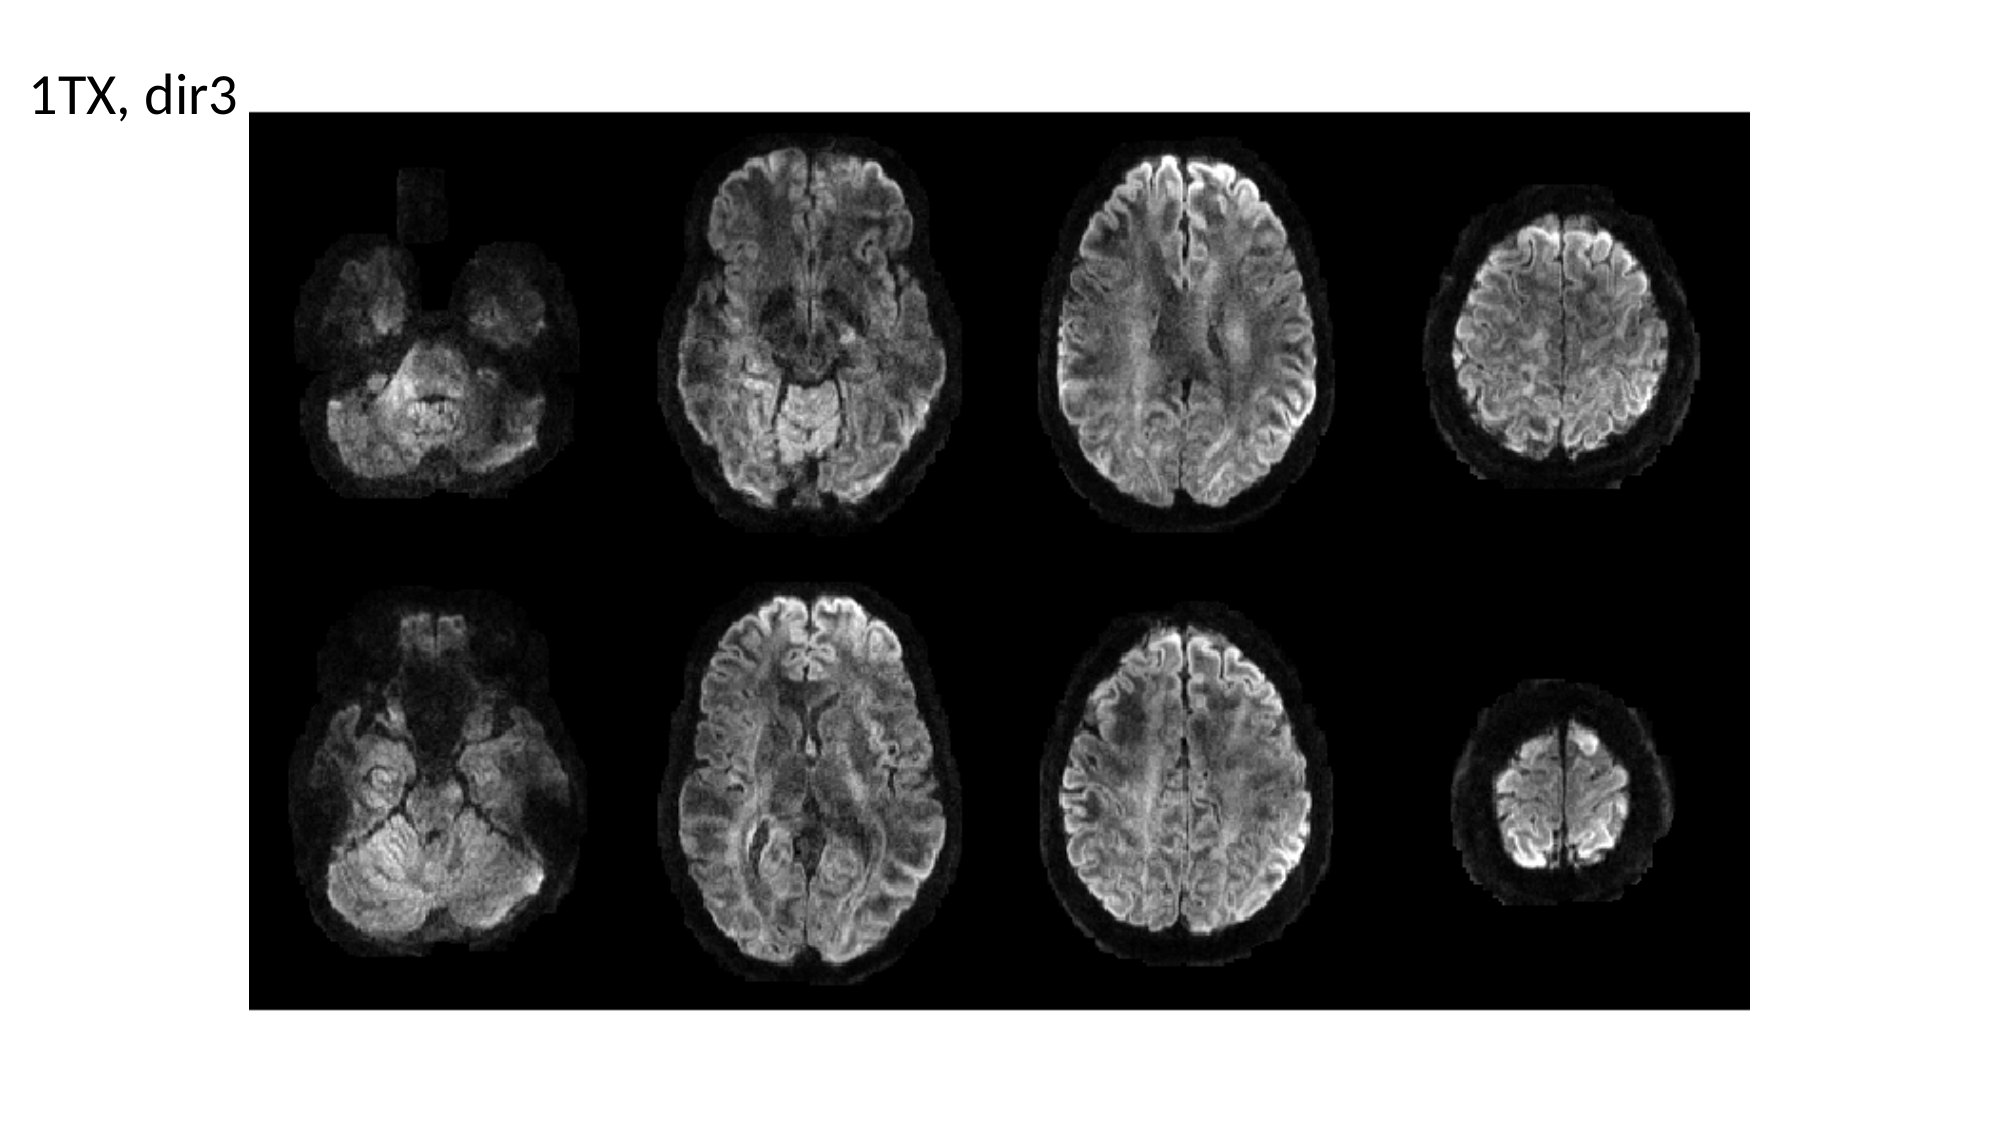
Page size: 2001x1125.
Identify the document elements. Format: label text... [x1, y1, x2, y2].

picture [249, 0, 1750, 1125]
text_box 1TX, dir3 [14, 49, 249, 134]
